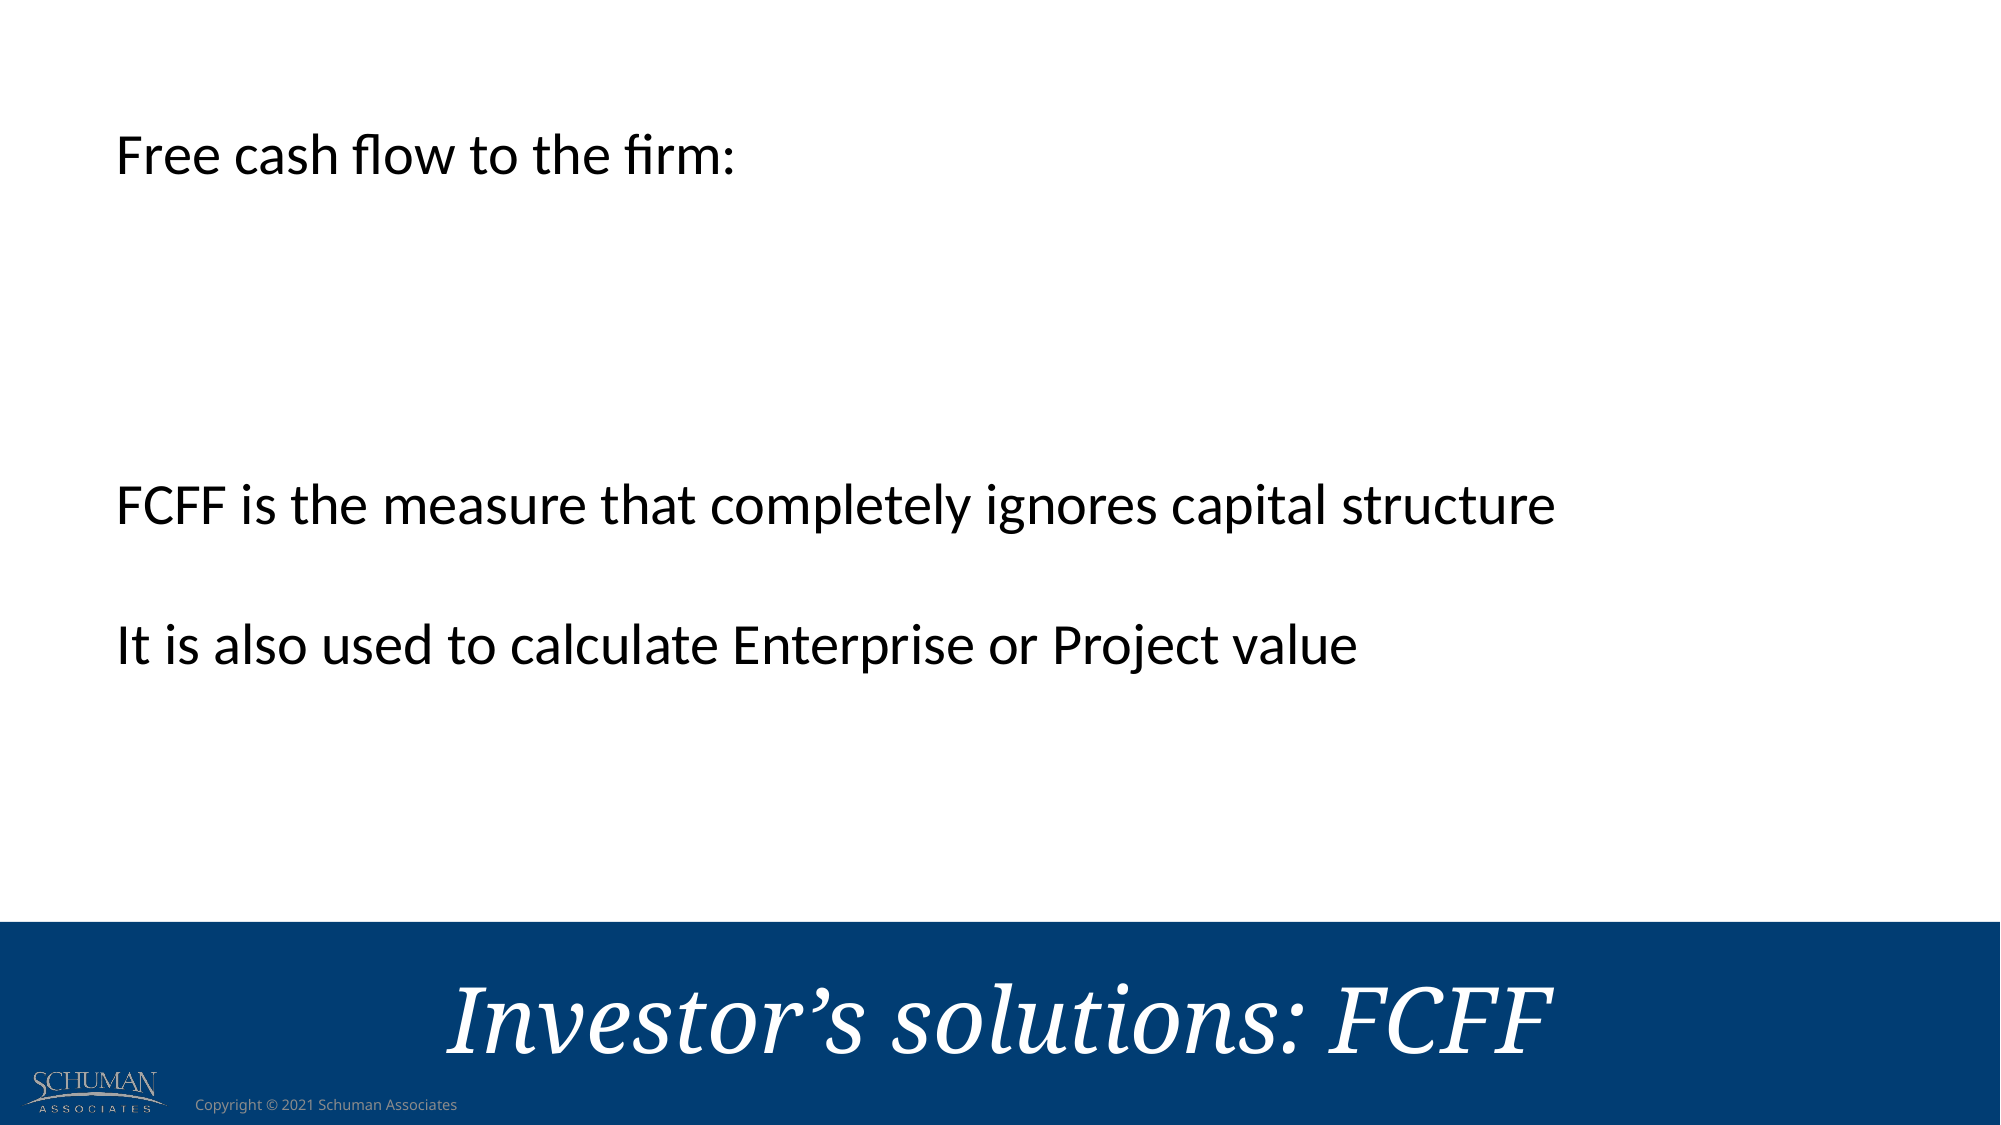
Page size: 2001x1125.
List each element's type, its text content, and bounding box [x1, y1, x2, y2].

text_box Investor’s solutions: FCFF [0, 921, 2000, 1125]
text_box Copyright © 2021 Schuman Associates [180, 1079, 492, 1125]
picture [20, 1071, 169, 1113]
